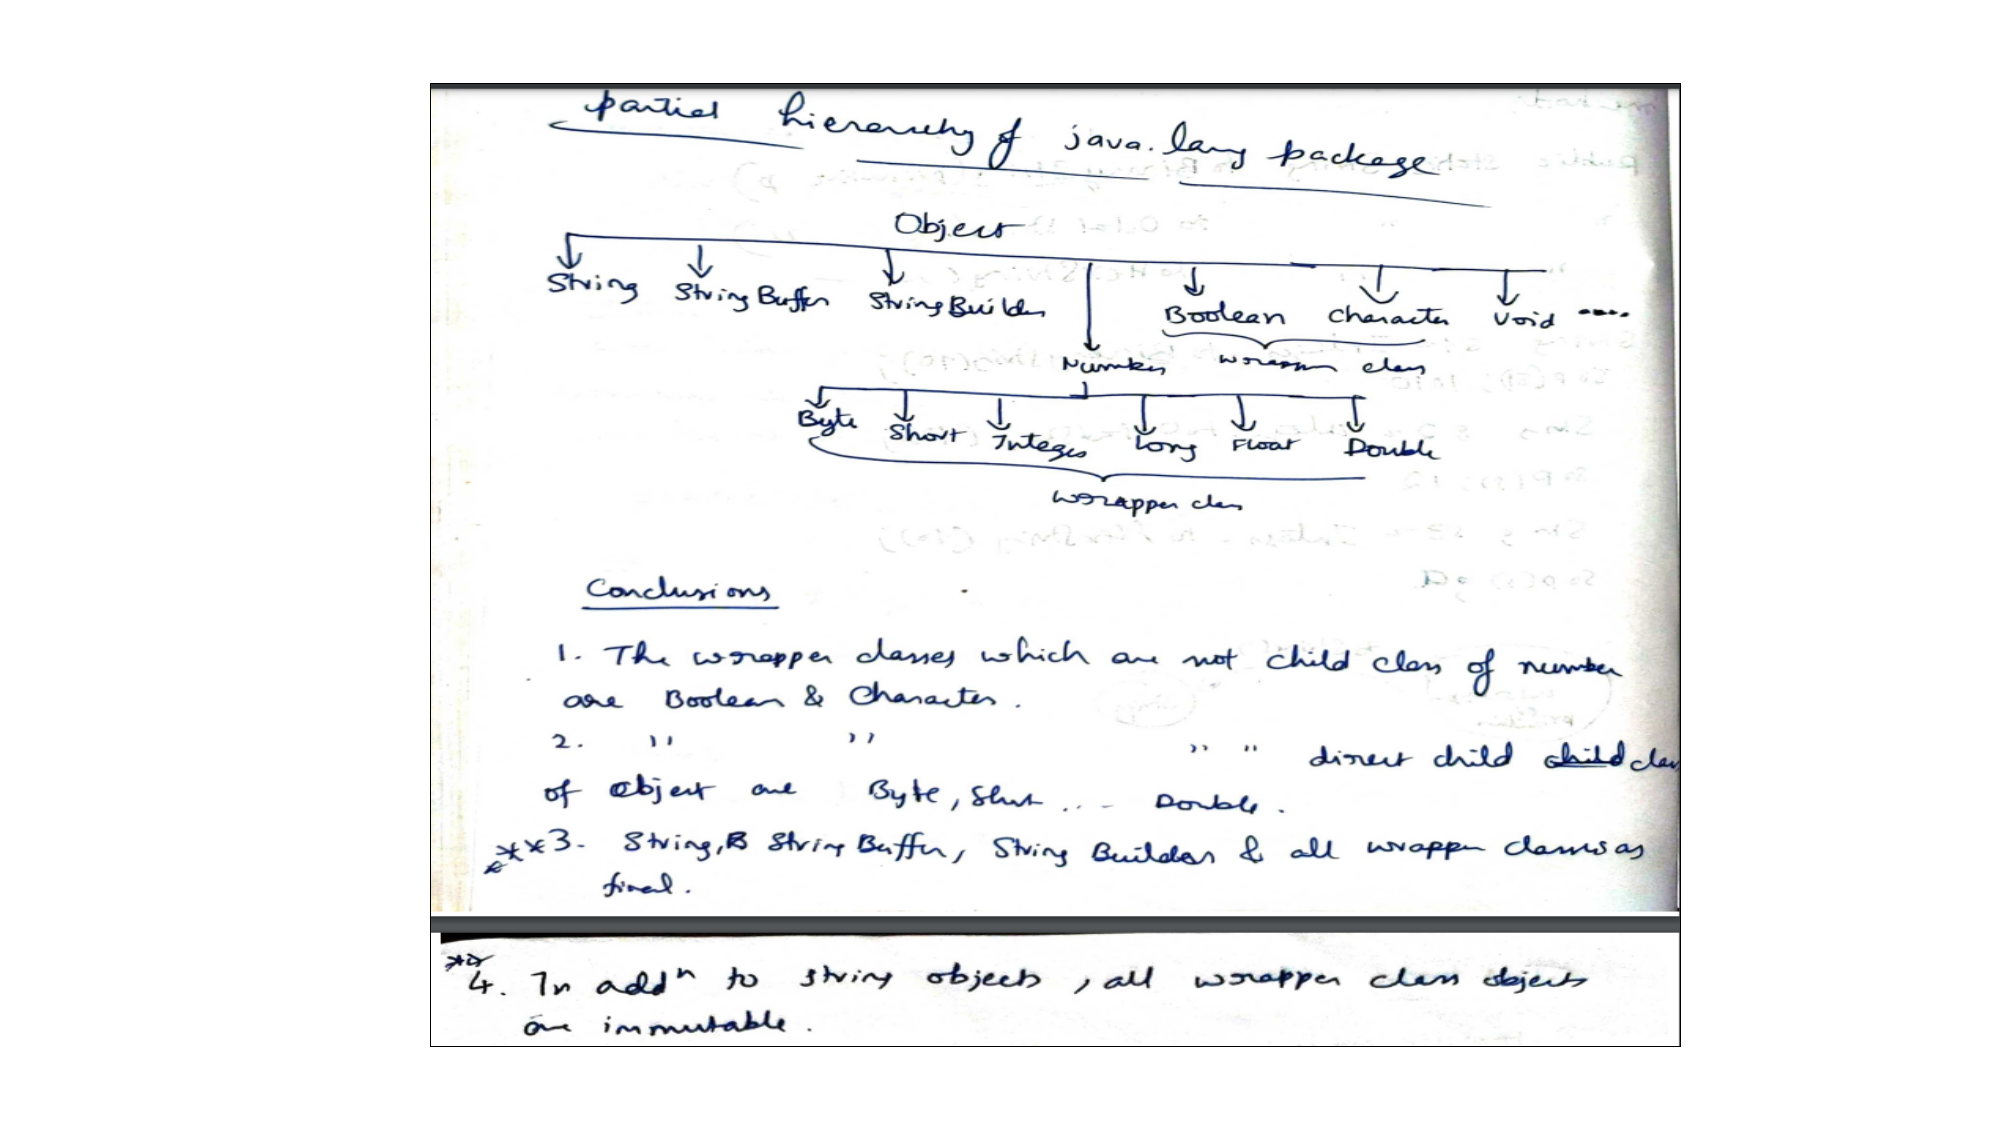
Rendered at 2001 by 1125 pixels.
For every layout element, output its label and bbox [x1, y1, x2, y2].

picture [430, 83, 1681, 1047]
